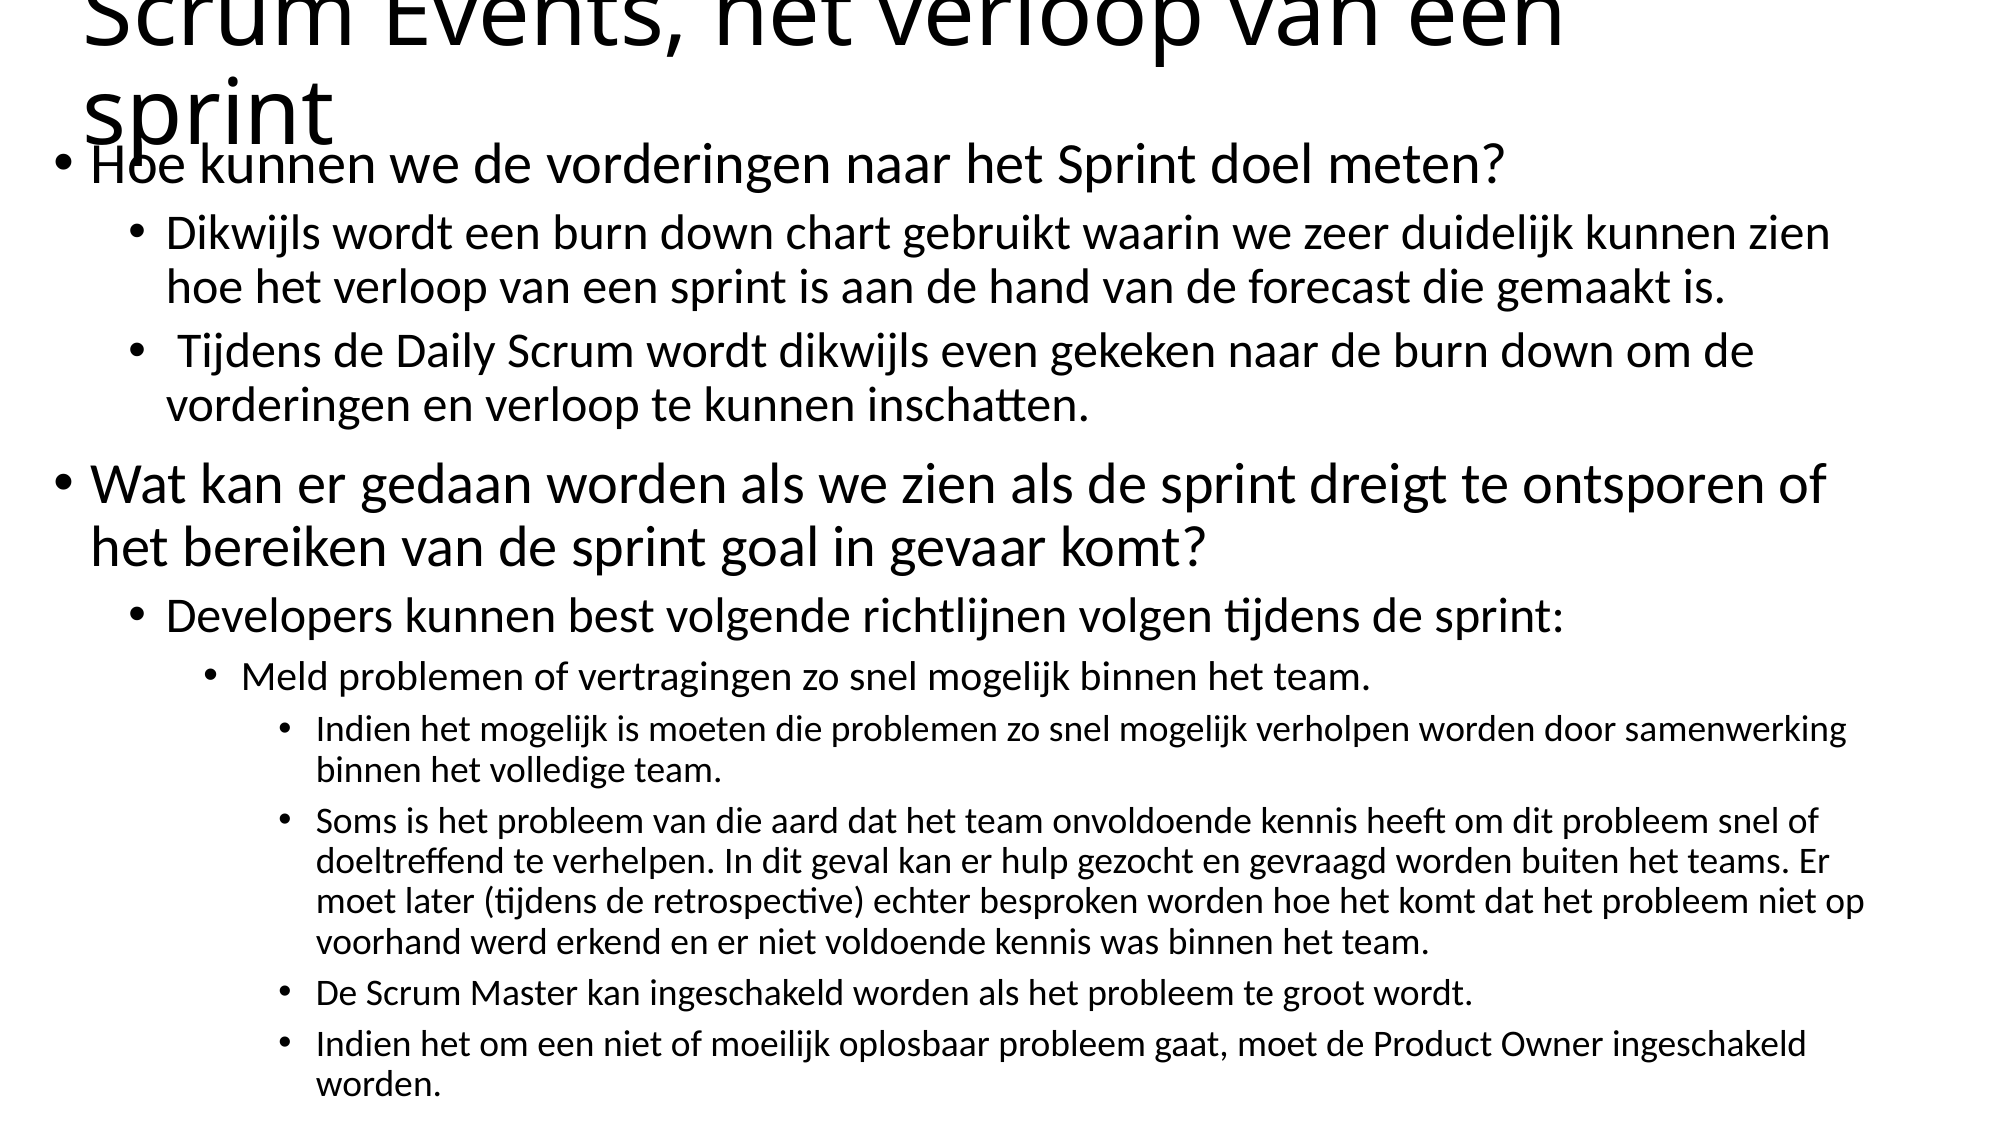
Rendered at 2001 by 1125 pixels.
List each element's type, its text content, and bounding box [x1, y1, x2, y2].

title Scrum Events, het verloop van een sprint [67, 0, 1793, 125]
list Hoe kunnen we de vorderingen naar het Sprint doel meten? Dikwijls wordt een burn down chart gebruikt waarin we zeer duidelijk kunnen zien hoe het verloop van een sprint is aan de hand van de forecast die gemaakt is. Tijdens de Daily Scrum wordt dikwijls even gekeken naar de burn down om de vorderingen en verloop te kunnen inschatten. Wat kan er gedaan worden als we zien als de sprint dreigt te ontsporen of het bereiken van de sprint goal in gevaar komt? Developers kunnen best volgende richtlijnen volgen tijdens de sprint: Meld problemen of vertragingen zo snel mogelijk binnen het team. Indien het mogelijk is moeten die problemen zo snel mogelijk verholpen worden door samenwerking binnen het volledige team. Soms is het probleem van die aard dat het team onvoldoende kennis heeft om dit probleem snel of doeltreffend te verhelpen. In dit geval kan er hulp gezocht en gevraagd worden buiten het teams. Er moet later (tijdens de retrospective) echter besproken worden hoe het komt dat het probleem niet op voorhand werd erkend en er niet voldoende kennis was binnen het team. De Scrum Master kan ingeschakeld worden als het probleem te groot wordt. Indien het om een niet of moeilijk oplosbaar probleem gaat, moet de Product Owner ingeschakeld worden. [38, 125, 1933, 1119]
